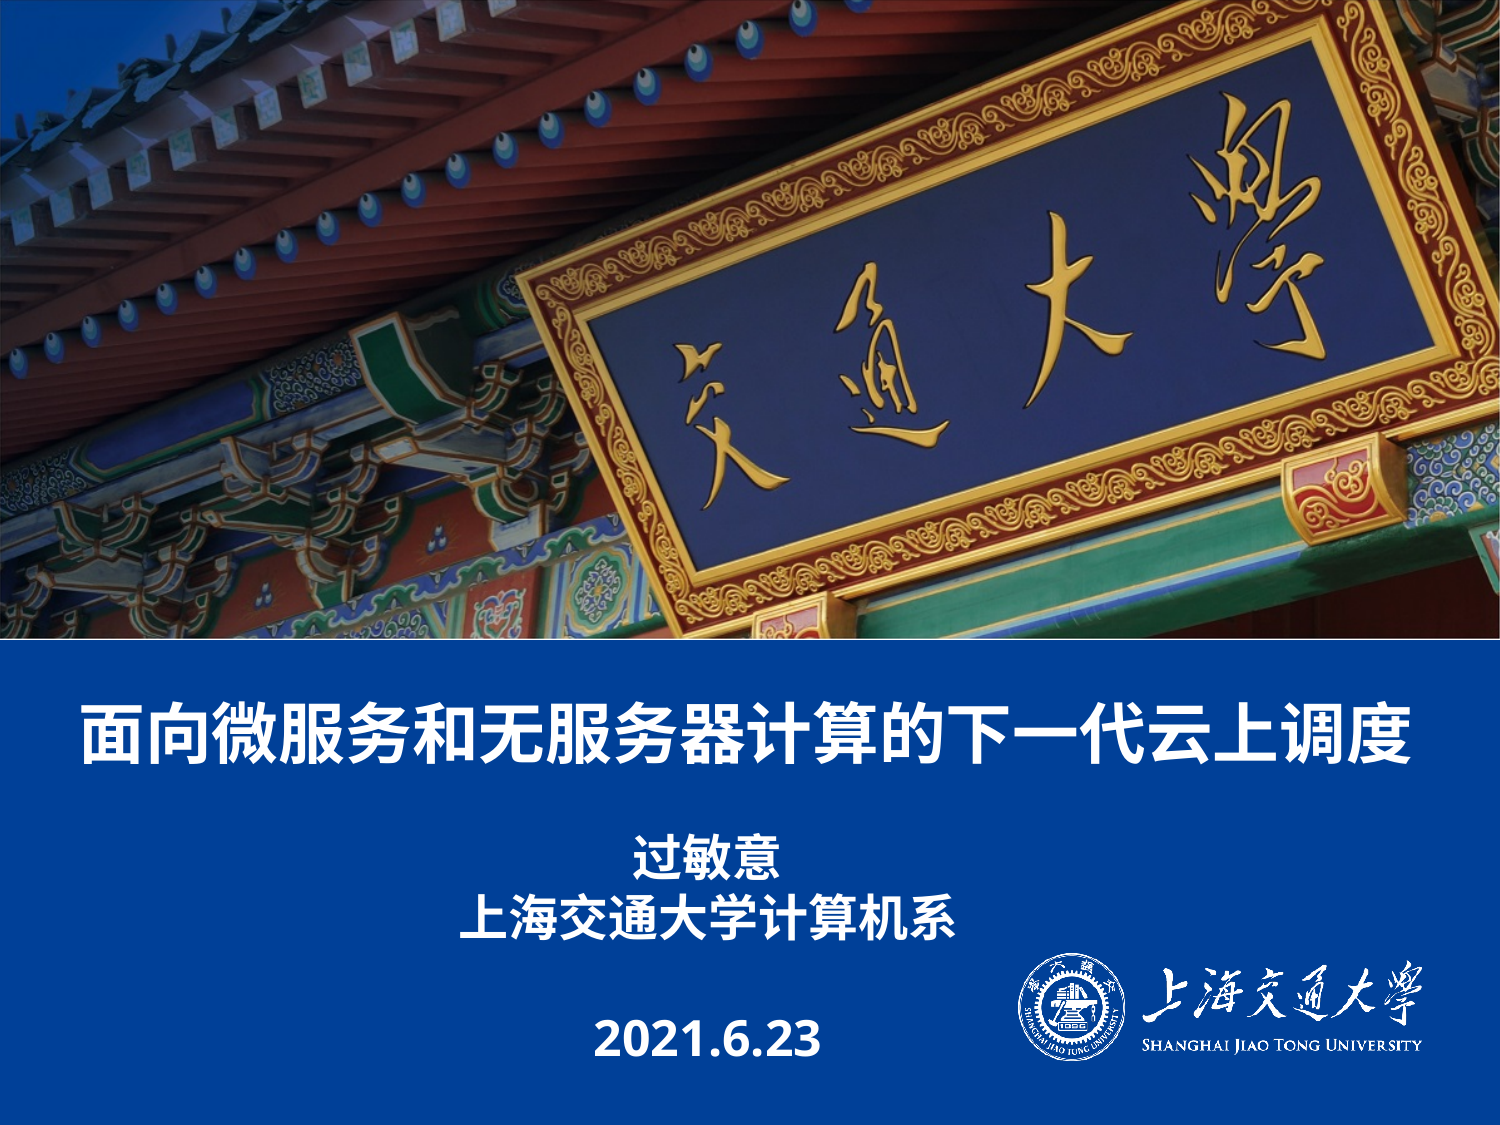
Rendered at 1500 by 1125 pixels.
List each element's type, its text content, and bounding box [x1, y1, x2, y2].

title 面向微服务和无服务器计算的下一代云上调度 [63, 642, 1472, 822]
picture [0, 0, 1500, 639]
text_box 过敏意 上海交通大学计算机系 2021.6.23 [436, 857, 980, 1037]
picture [1018, 953, 1422, 1061]
